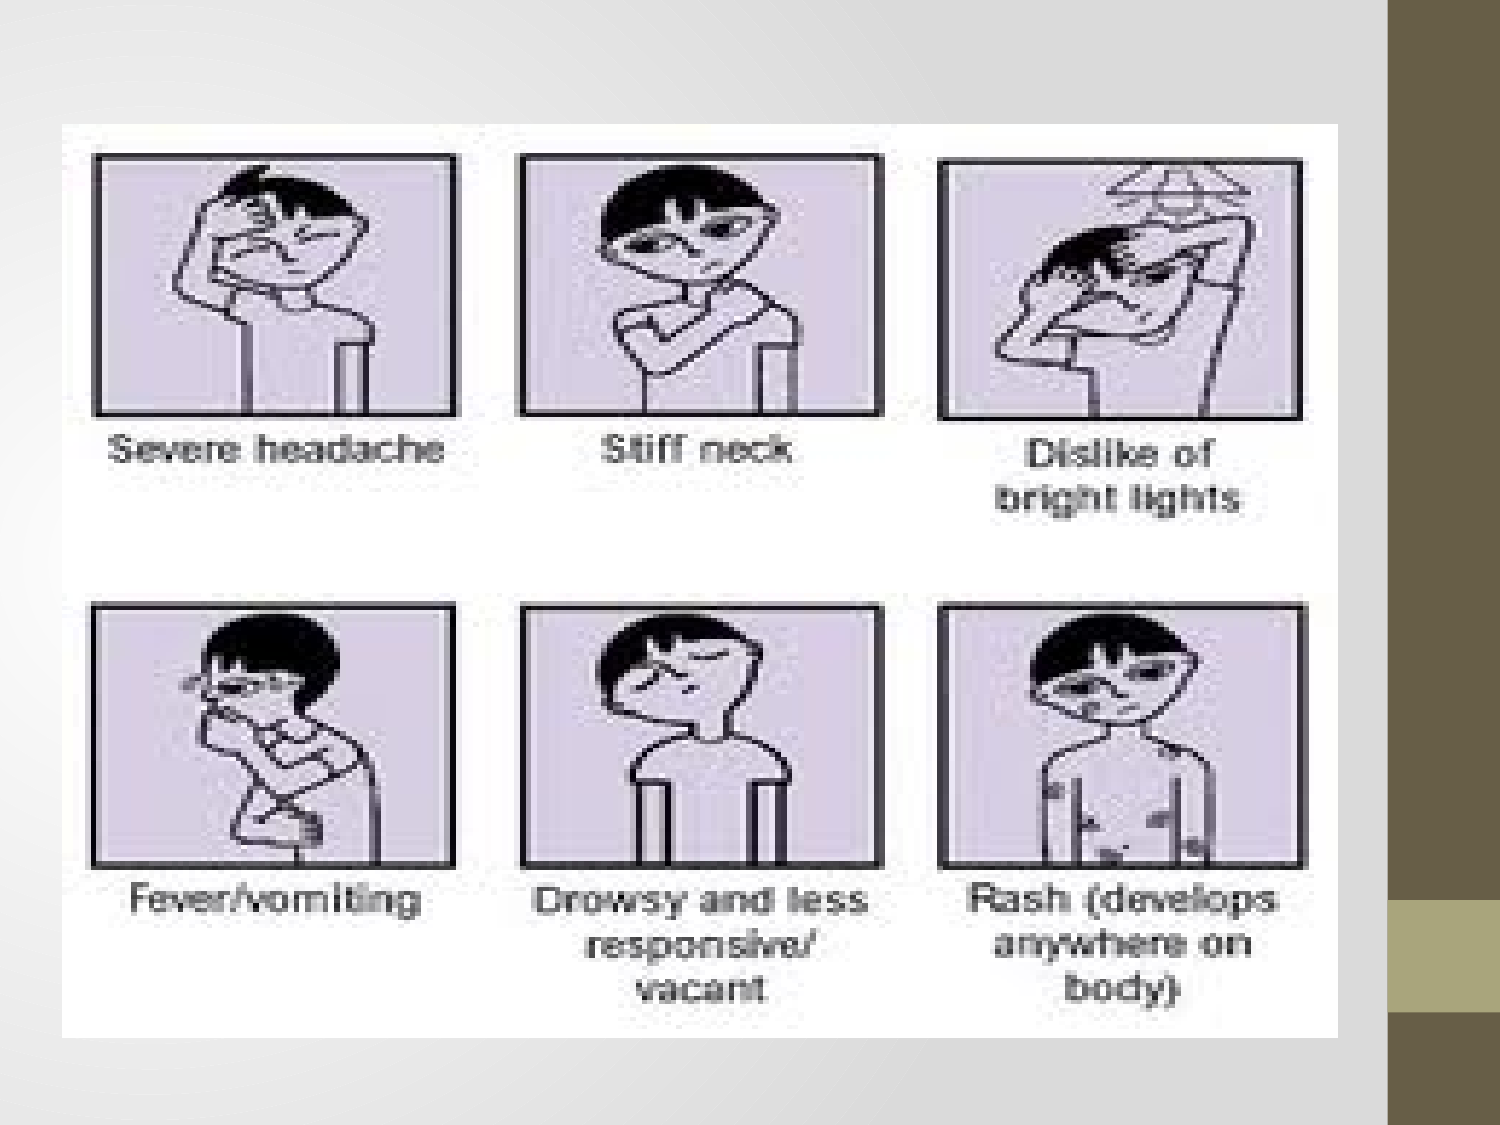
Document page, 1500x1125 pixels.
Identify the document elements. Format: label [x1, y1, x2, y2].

list [61, 124, 1338, 1038]
